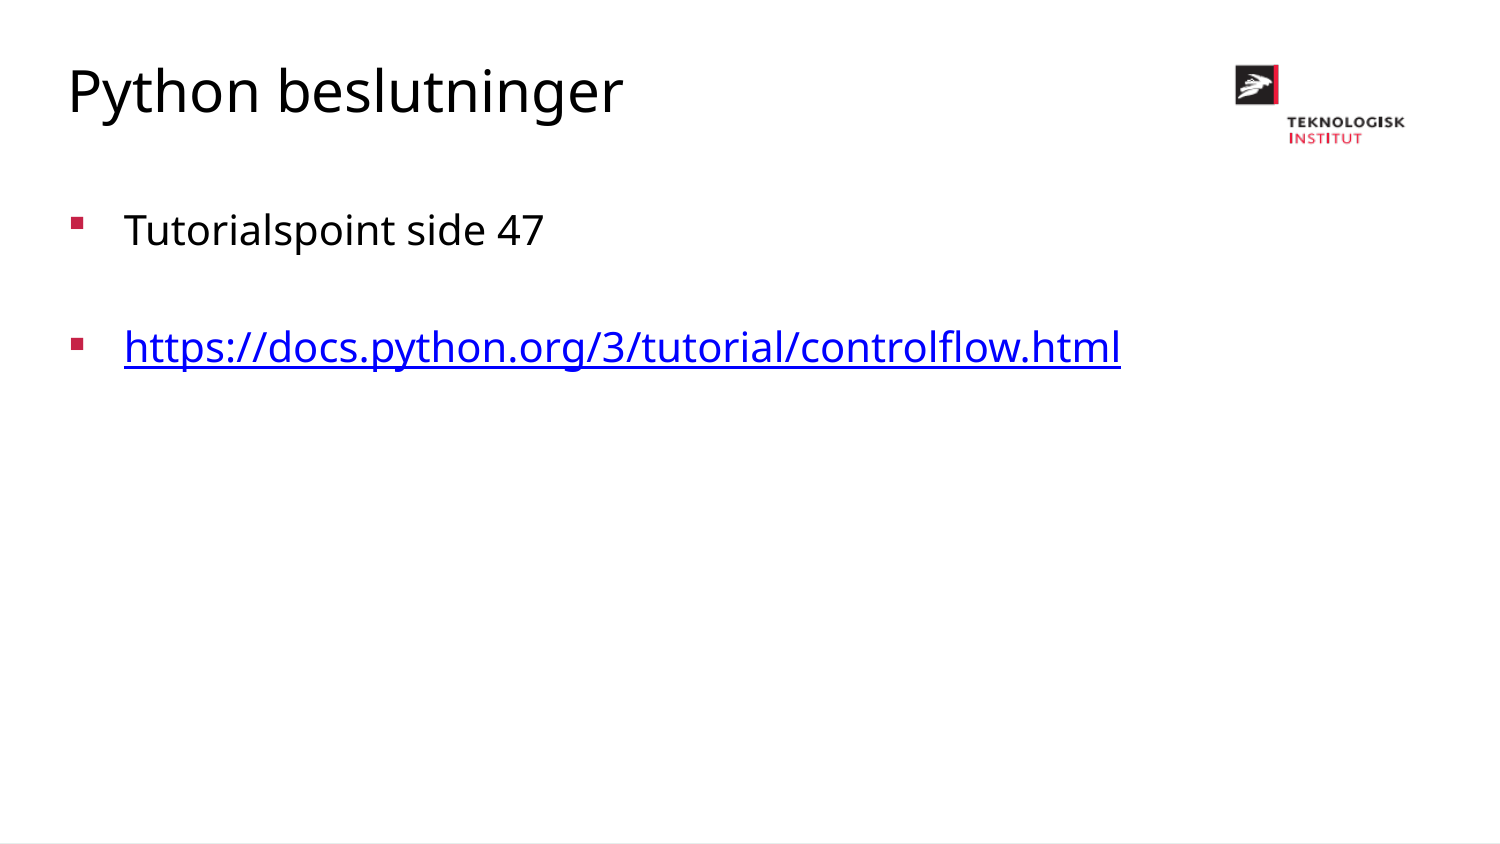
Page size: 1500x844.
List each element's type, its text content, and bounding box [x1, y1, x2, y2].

list Python beslutninger [46, 33, 1204, 185]
list Tutorialspoint side 47 https://docs.python.org/3/tutorial/controlflow.html [46, 183, 1447, 479]
